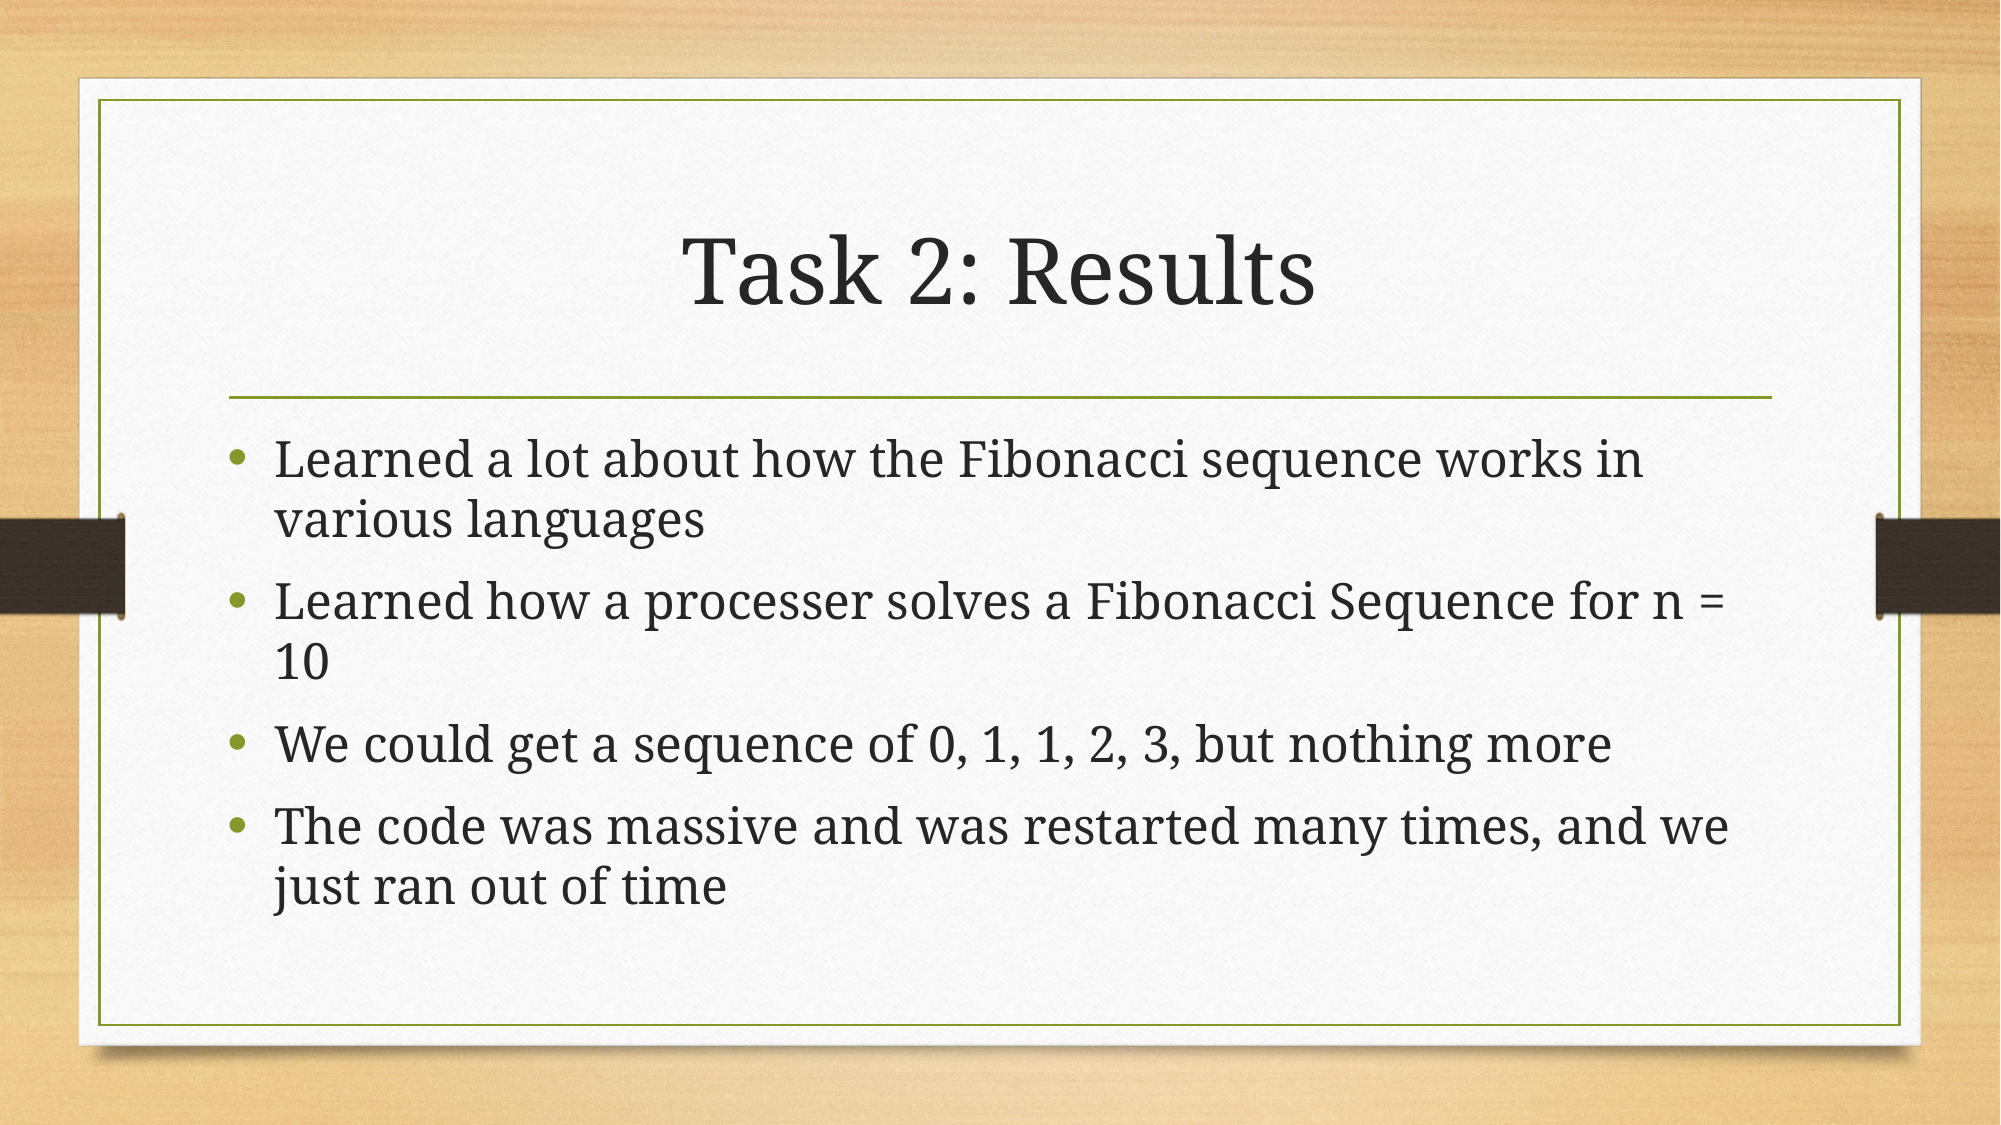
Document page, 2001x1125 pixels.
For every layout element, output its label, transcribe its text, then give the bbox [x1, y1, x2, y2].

title Task 2: Results [212, 161, 1788, 375]
list Learned a lot about how the Fibonacci sequence works in various languages Learned how a processer solves a Fibonacci Sequence for n = 10 We could get a sequence of 0, 1, 1, 2, 3, but nothing more The code was massive and was restarted many times, and we just ran out of time [212, 419, 1788, 964]
picture [0, 0, 2001, 1125]
